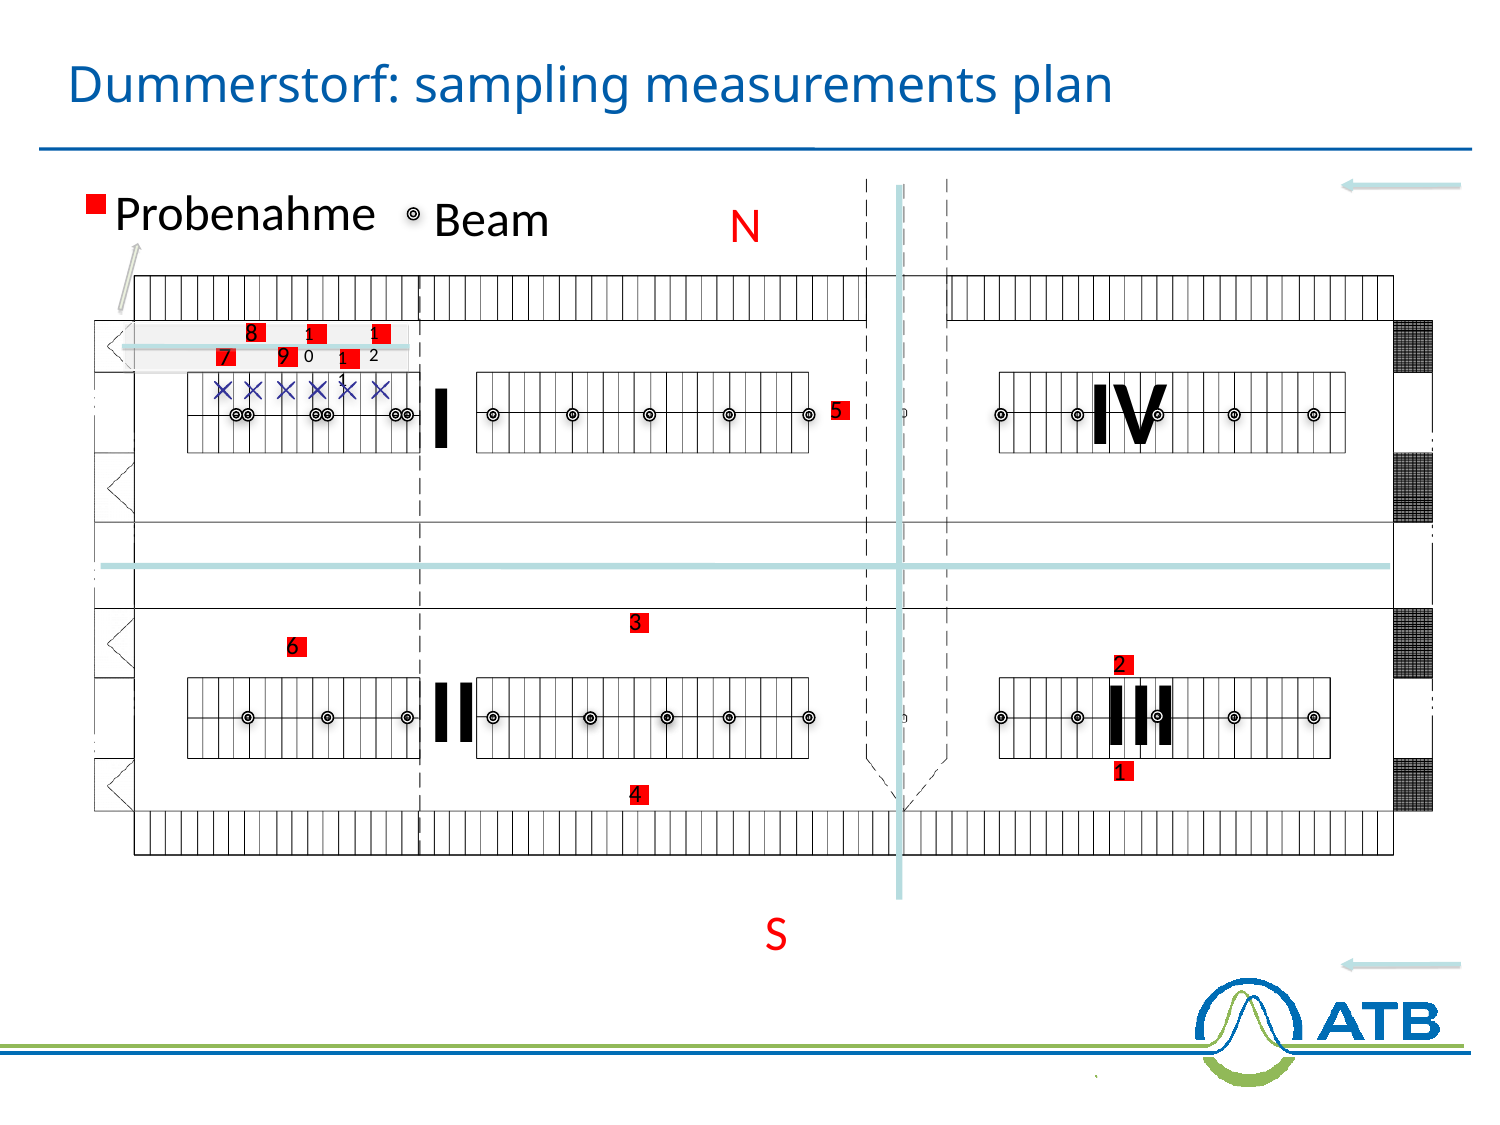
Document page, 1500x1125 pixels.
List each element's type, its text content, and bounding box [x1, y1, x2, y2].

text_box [88, 172, 420, 249]
text_box Dummerstorf: sampling measurements plan [53, 45, 1425, 197]
text_box S [750, 905, 857, 969]
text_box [76, 172, 1446, 897]
